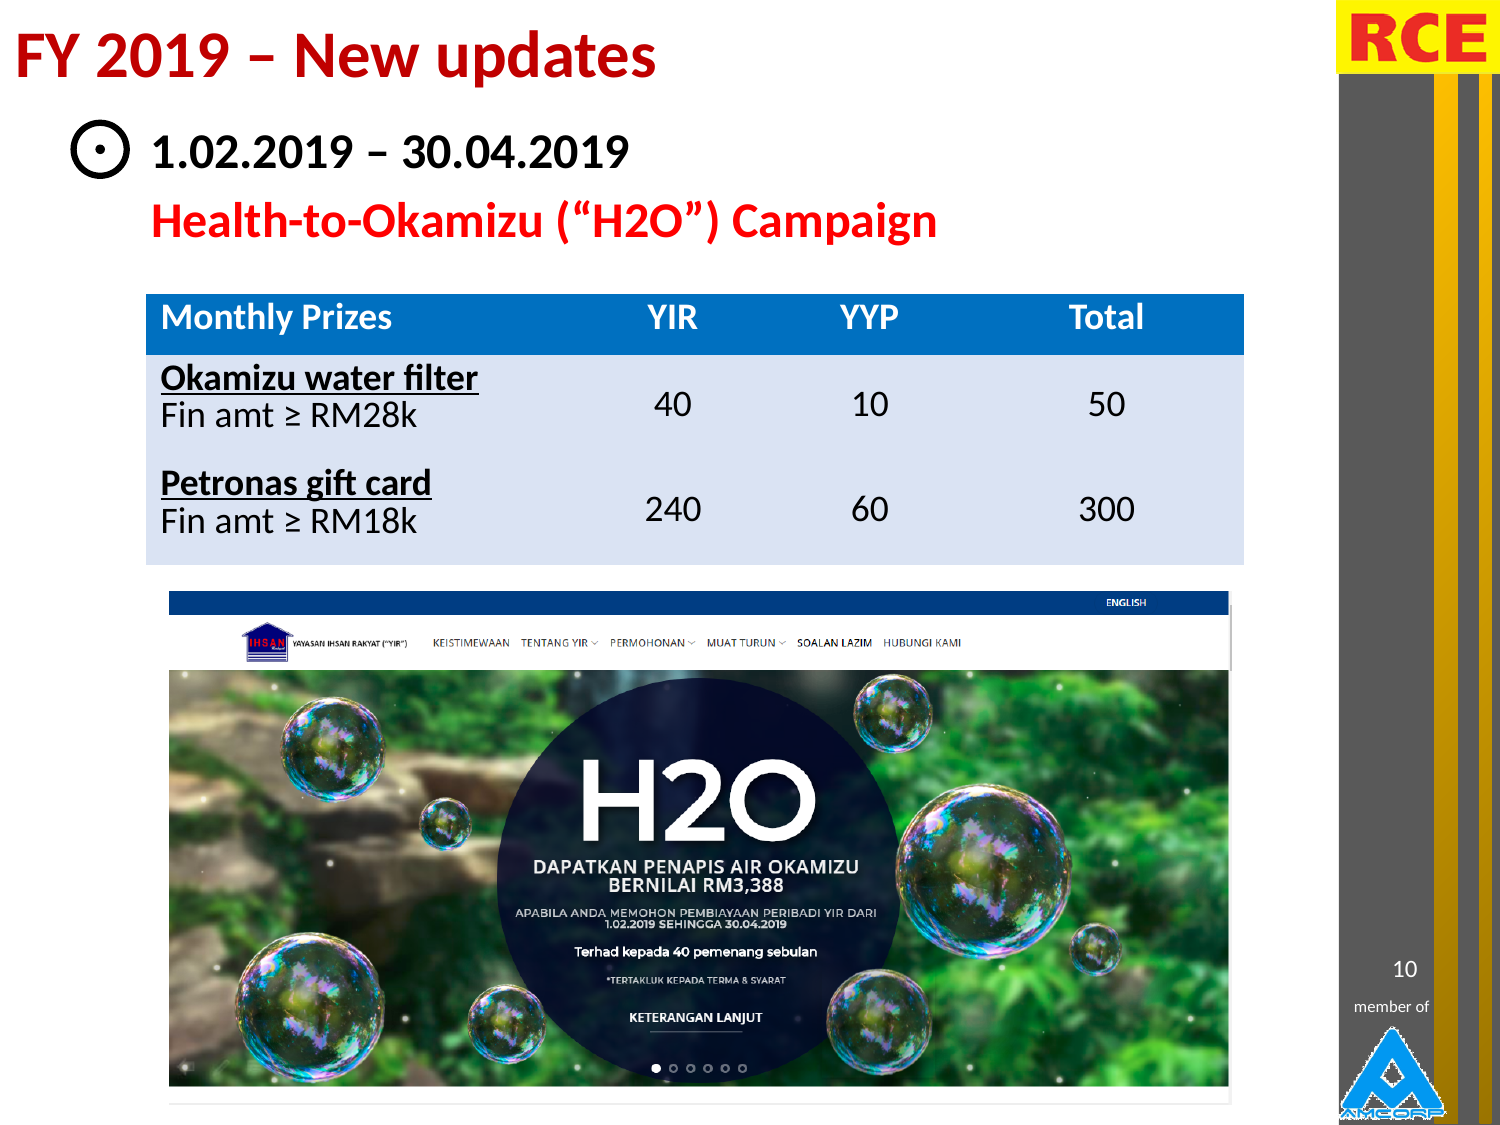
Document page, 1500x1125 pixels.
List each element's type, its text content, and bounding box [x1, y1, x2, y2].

table_cell 50 [969, 355, 1244, 460]
table_cell 240 [576, 460, 770, 565]
table_cell 40 [576, 355, 770, 460]
title FY 2019 – New updates [0, 0, 1294, 112]
table_header Monthly Prizes [146, 294, 576, 355]
table_cell Petronas gift card Fin amt ≥ RM18k [146, 460, 576, 565]
table_header YYP [770, 294, 969, 355]
table_header YIR [576, 294, 770, 355]
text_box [73, 122, 127, 176]
picture [1336, 0, 1500, 74]
table_cell Okamizu water filter Fin amt ≥ RM28k [146, 355, 576, 460]
table_cell 300 [969, 460, 1244, 565]
picture [1329, 1018, 1455, 1121]
slide_number 10 [1232, 937, 1433, 998]
table_cell 10 [770, 355, 969, 460]
table_cell 60 [770, 460, 969, 565]
picture [169, 591, 1232, 1105]
text_box 1.02.2019 – 30.04.2019 [136, 111, 780, 180]
table_header Total [969, 294, 1244, 355]
text_box Health-to-Okamizu (“H2O”) Campaign [136, 180, 1213, 256]
